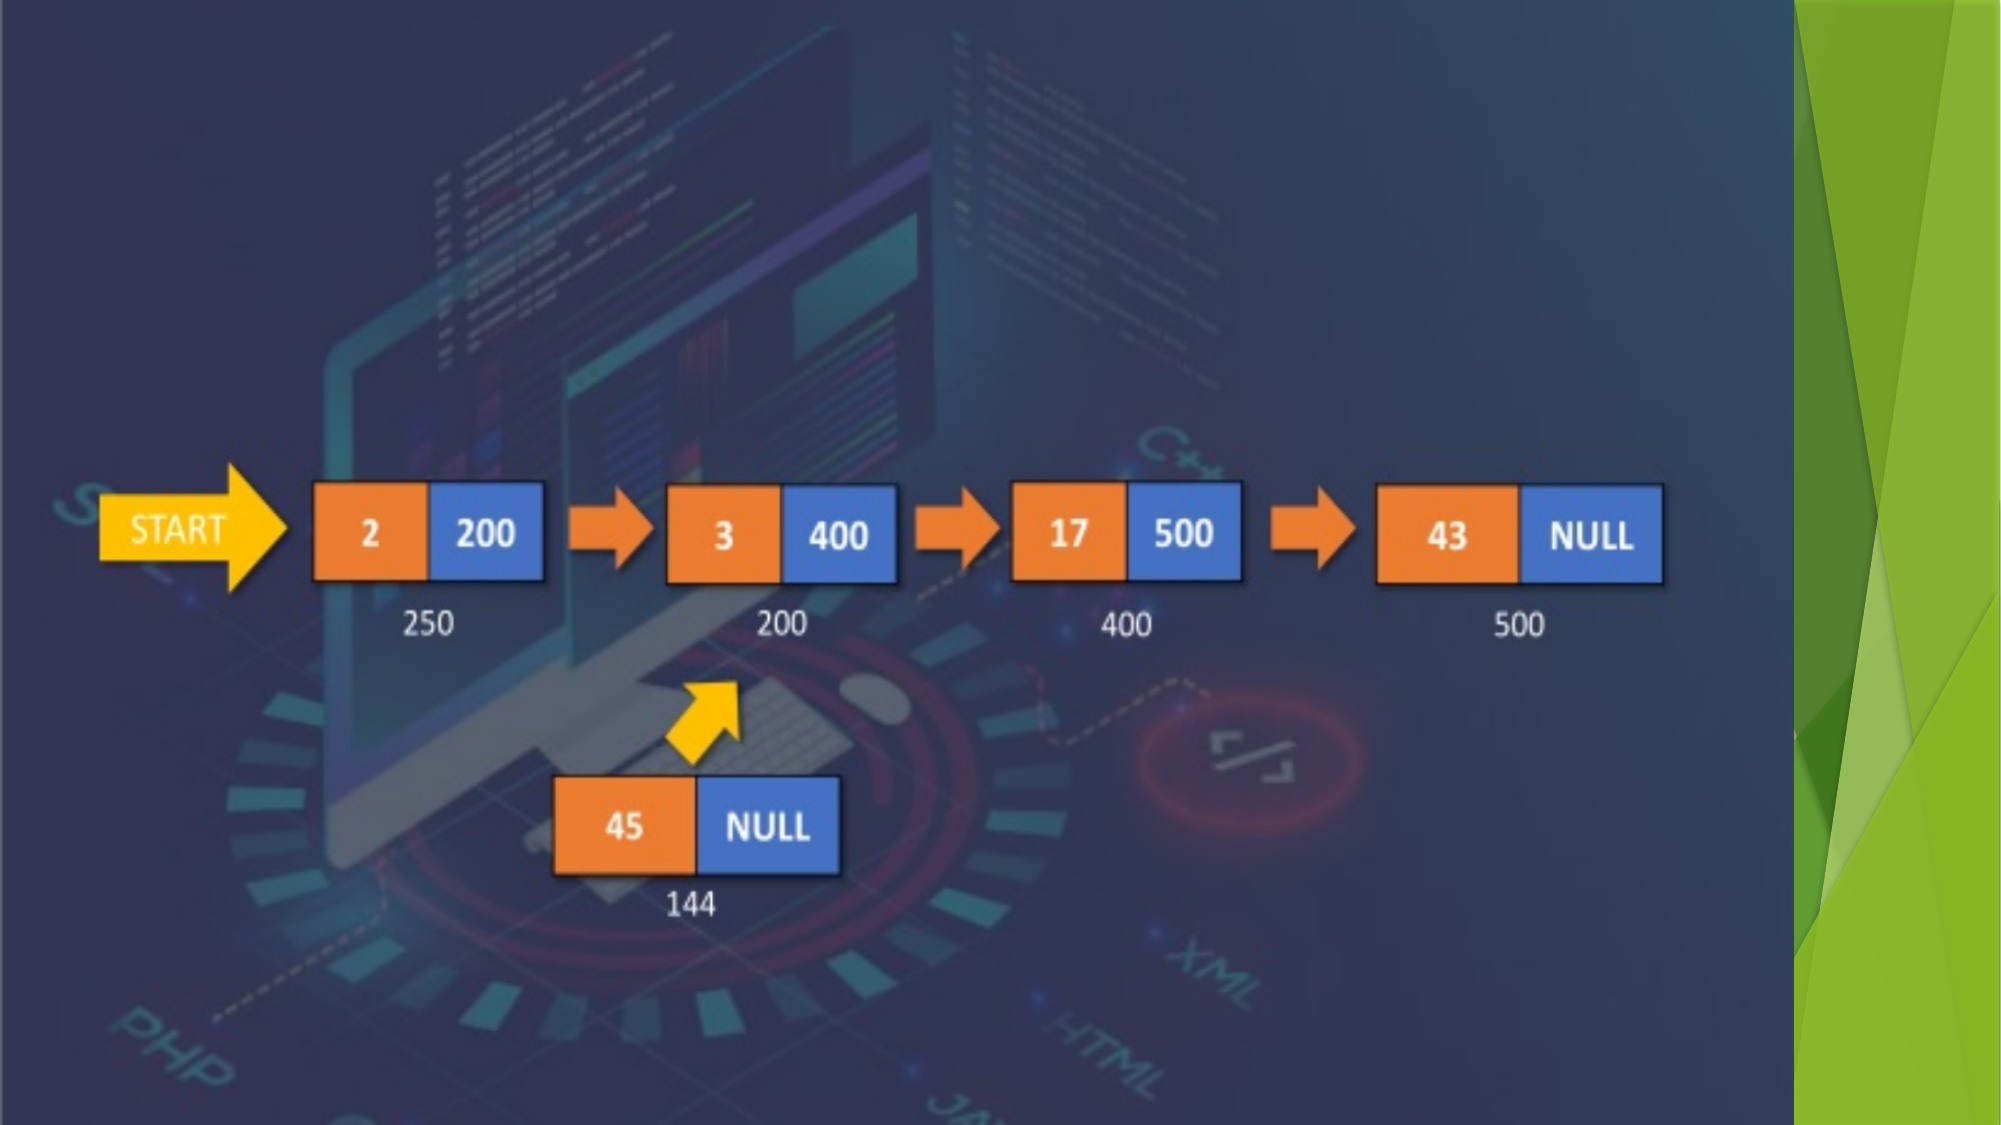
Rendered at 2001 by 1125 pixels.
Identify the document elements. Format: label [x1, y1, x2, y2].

list [0, 0, 1794, 1125]
